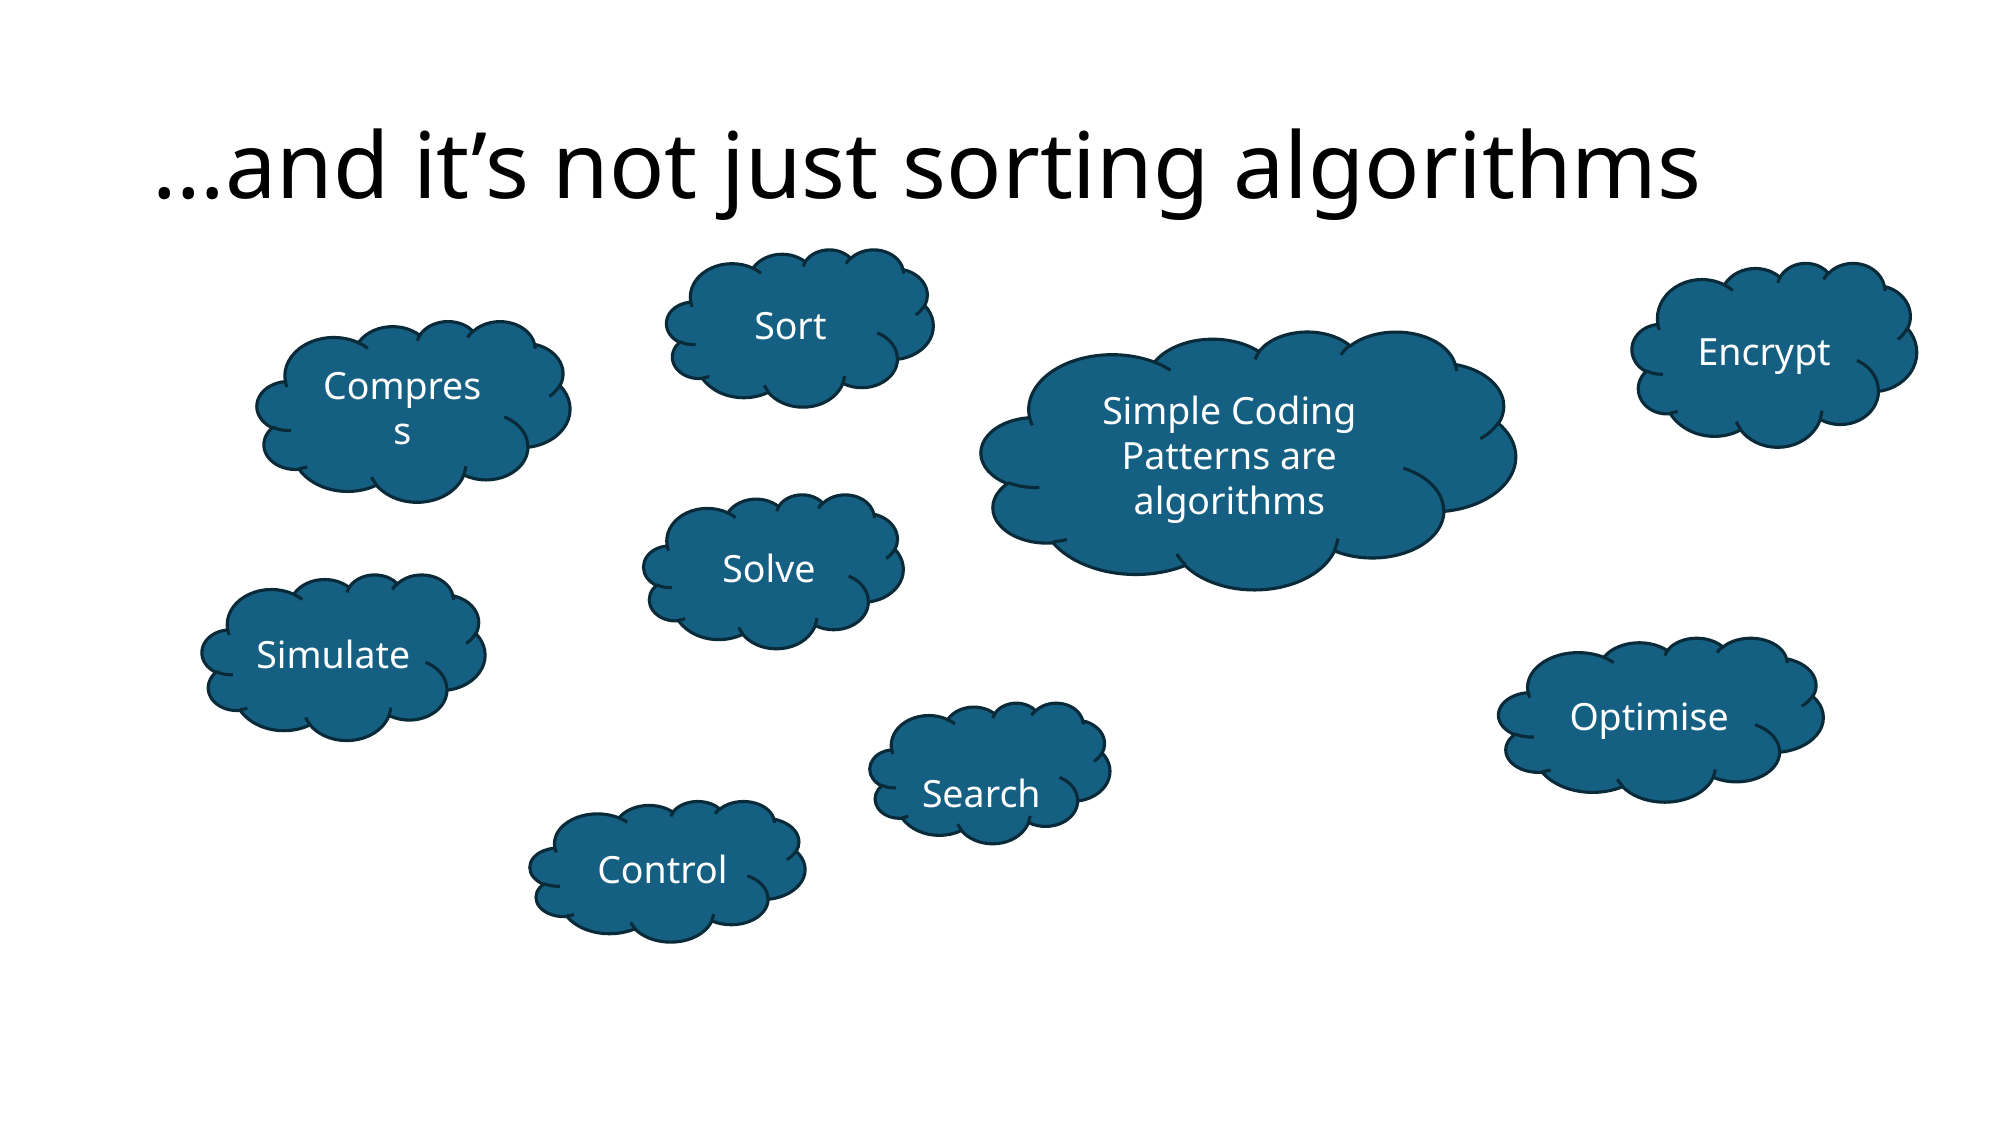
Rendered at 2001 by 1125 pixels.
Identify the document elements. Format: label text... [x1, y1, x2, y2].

text_box Control [528, 799, 807, 944]
text_box Optimise [1496, 636, 1825, 804]
text_box Compress [255, 319, 572, 504]
text_box Encrypt [1630, 261, 1919, 449]
title …and it’s not just sorting algorithms [137, 59, 1863, 278]
text_box Solve [641, 493, 905, 651]
text_box Simulate [200, 573, 487, 743]
text_box Sort [664, 248, 935, 409]
text_box Search [868, 701, 1112, 846]
text_box Simple Coding Patterns are algorithms [979, 330, 1518, 592]
